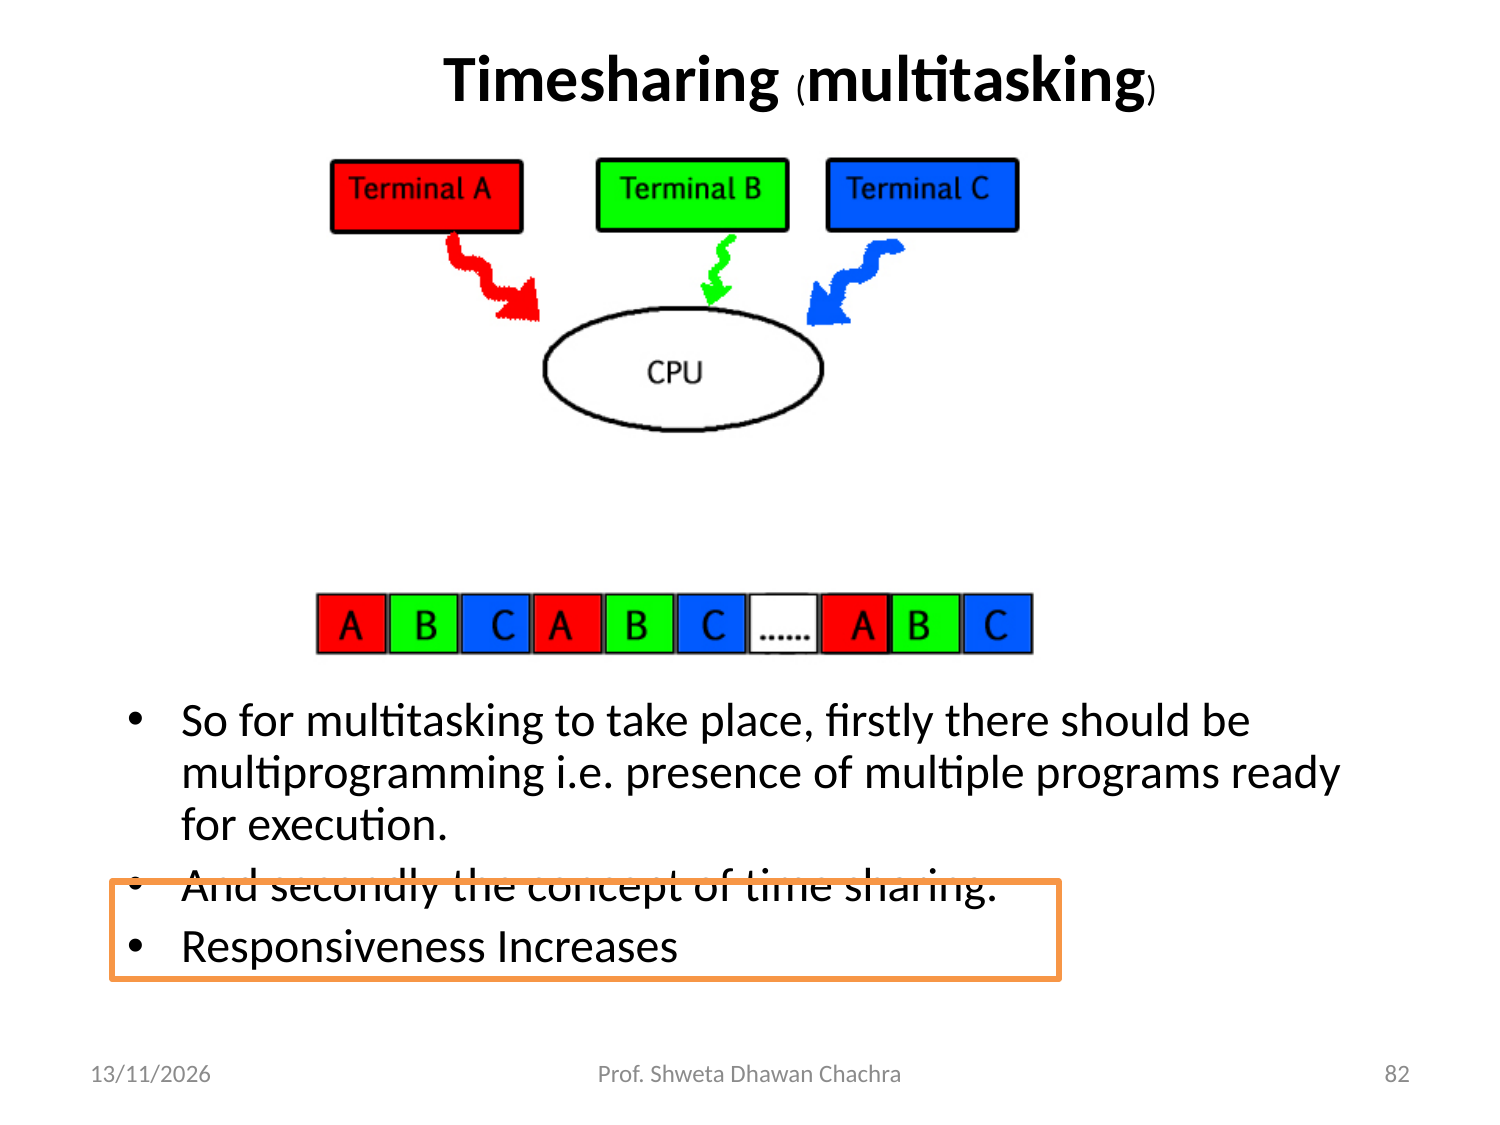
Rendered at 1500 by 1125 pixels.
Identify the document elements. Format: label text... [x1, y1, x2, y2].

title Timesharing (multitasking) [175, 27, 1425, 122]
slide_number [75, 1042, 425, 1103]
picture [277, 148, 1059, 667]
footer Prof. Shweta Dhawan Chachra [512, 1042, 988, 1103]
text_box [110, 879, 1061, 981]
list So for multitasking to take place, firstly there should be multiprogramming i.e. presence of multiple programs ready for execution. And secondly the concept of time sharing. Responsiveness Increases [112, 149, 1398, 987]
slide_number 82 [1074, 1042, 1425, 1103]
